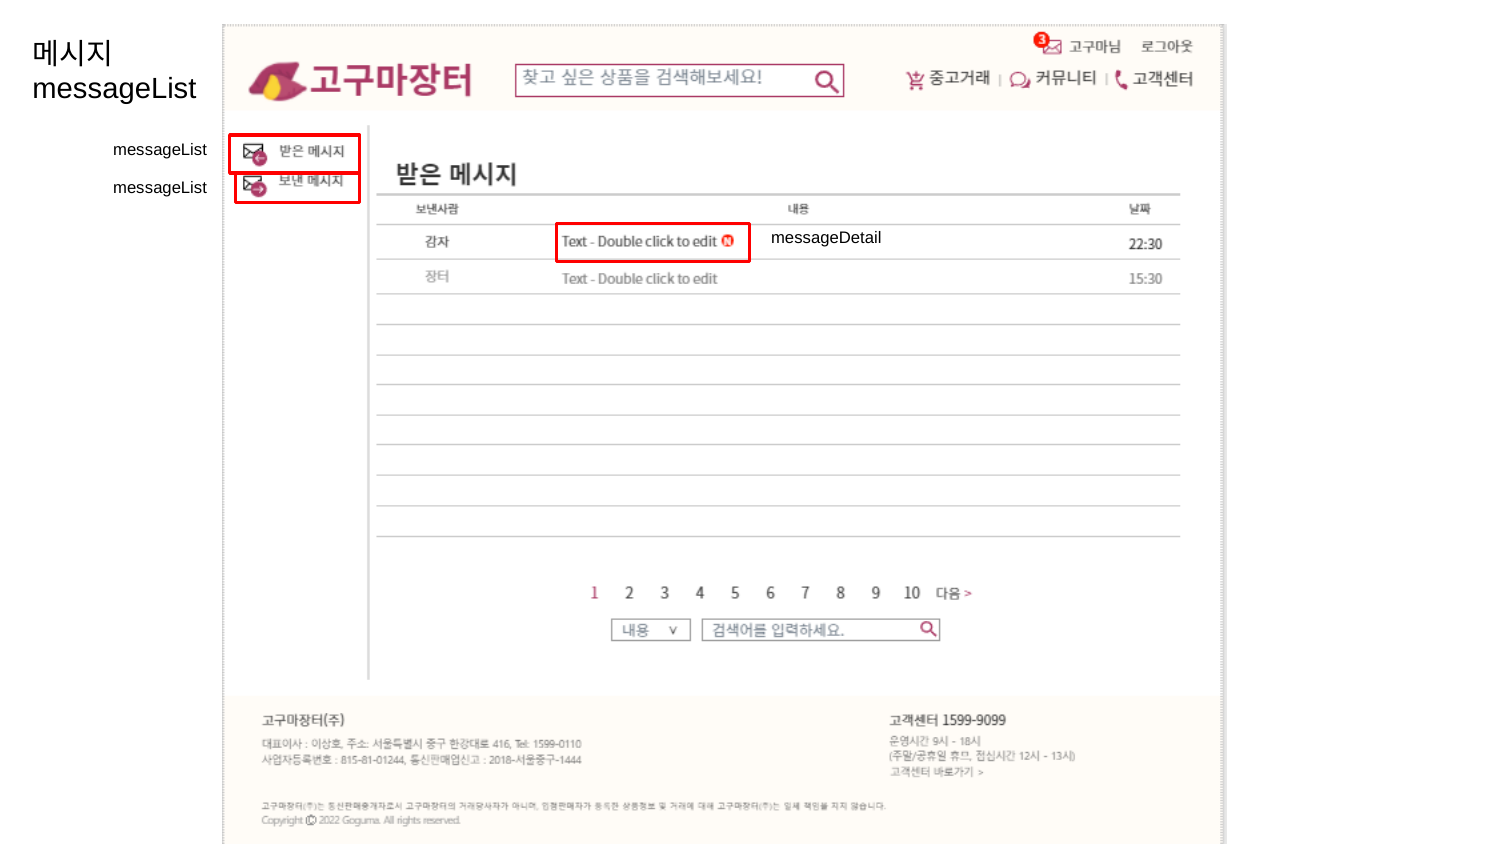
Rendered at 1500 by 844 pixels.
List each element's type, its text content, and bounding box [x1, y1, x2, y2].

text_box messageList [98, 128, 217, 166]
text_box messageList [98, 166, 217, 207]
text_box 메시지 messageList [17, 19, 281, 120]
picture [222, 24, 1227, 844]
